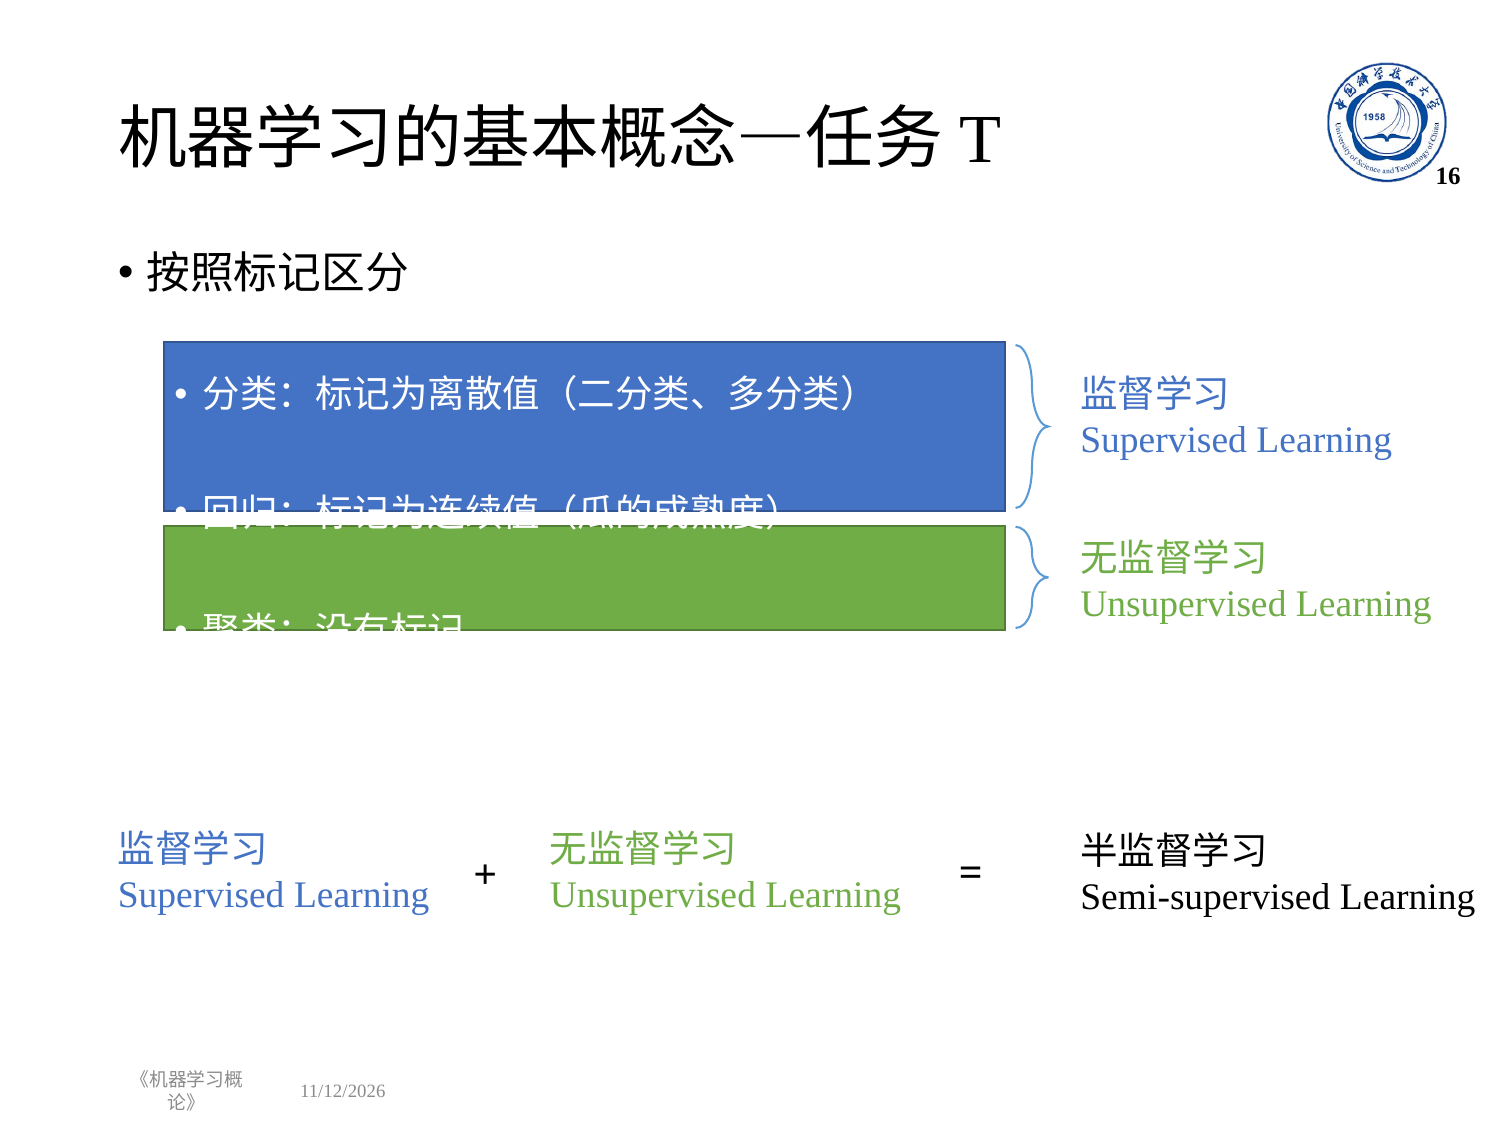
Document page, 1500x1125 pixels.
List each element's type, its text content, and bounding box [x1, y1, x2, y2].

picture [1397, 59, 1450, 144]
text_box 监督学习 Supervised Learning [103, 817, 452, 923]
text_box + [458, 839, 532, 905]
footer 《机器学习概论》 [104, 1068, 270, 1113]
text_box [1015, 344, 1051, 509]
text_box 监督学习 Supervised Learning [1065, 362, 1414, 468]
title 机器学习的基本概念—任务T [103, 59, 1397, 221]
text_box 半监督学习 Semi-supervised Learning [1065, 819, 1493, 924]
text_box [1015, 526, 1049, 629]
text_box = [944, 837, 1017, 903]
text_box 无监督学习 Unsupervised Learning [535, 817, 928, 923]
slide_number 16 [1372, 144, 1476, 205]
text_box 无监督学习 Unsupervised Learning [1065, 526, 1458, 632]
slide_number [285, 1068, 422, 1113]
list 按照标记区分 分类：标记为离散值（二分类、多分类） 回归：标记为连续值（瓜的成熟度） 聚类：没有标记 [103, 243, 1397, 1053]
